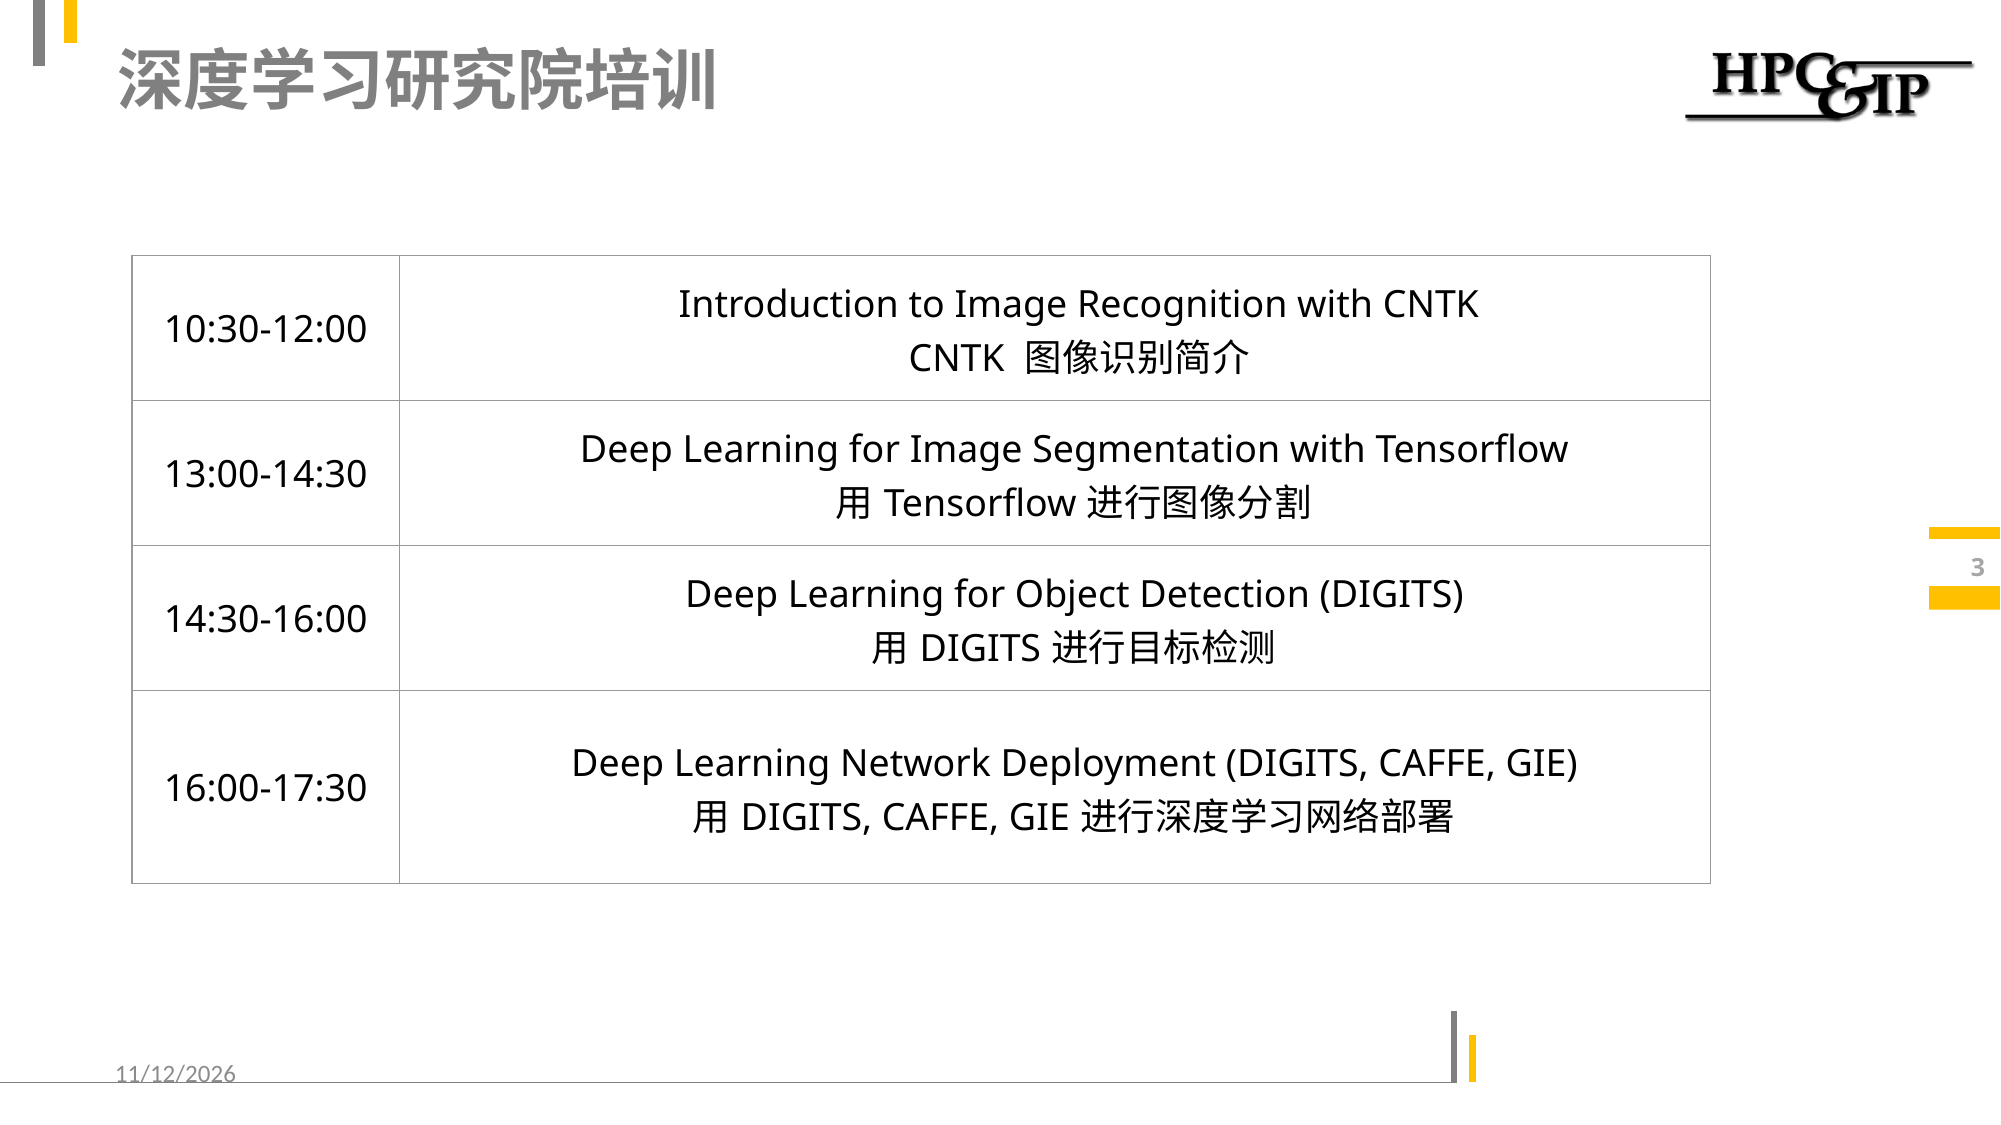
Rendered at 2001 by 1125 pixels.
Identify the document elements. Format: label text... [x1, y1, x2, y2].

picture [1635, 0, 2001, 184]
table_cell 14:30-16:00 [133, 546, 399, 690]
table_cell Deep Learning for Image Segmentation with Tensorflow 用Tensorflow进行图像分割 [400, 401, 1710, 545]
table_cell 13:00-14:30 [133, 401, 399, 545]
table_cell 16:00-17:30 [133, 691, 399, 883]
table_cell Deep Learning Network Deployment (DIGITS, CAFFE, GIE) 用DIGITS, CAFFE, GIE进行深度学习网络部署 [400, 691, 1710, 883]
title 深度学习研究院培训 [102, 18, 1898, 138]
table_header 10:30-12:00 [133, 256, 399, 400]
table_cell Deep Learning for Object Detection (DIGITS) 用DIGITS进行目标检测 [400, 546, 1710, 690]
table_header Introduction to Image Recognition with CNTK CNTK 图像识别简介 [400, 256, 1710, 400]
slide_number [99, 1042, 567, 1103]
slide_number 3 [1913, 538, 2000, 598]
